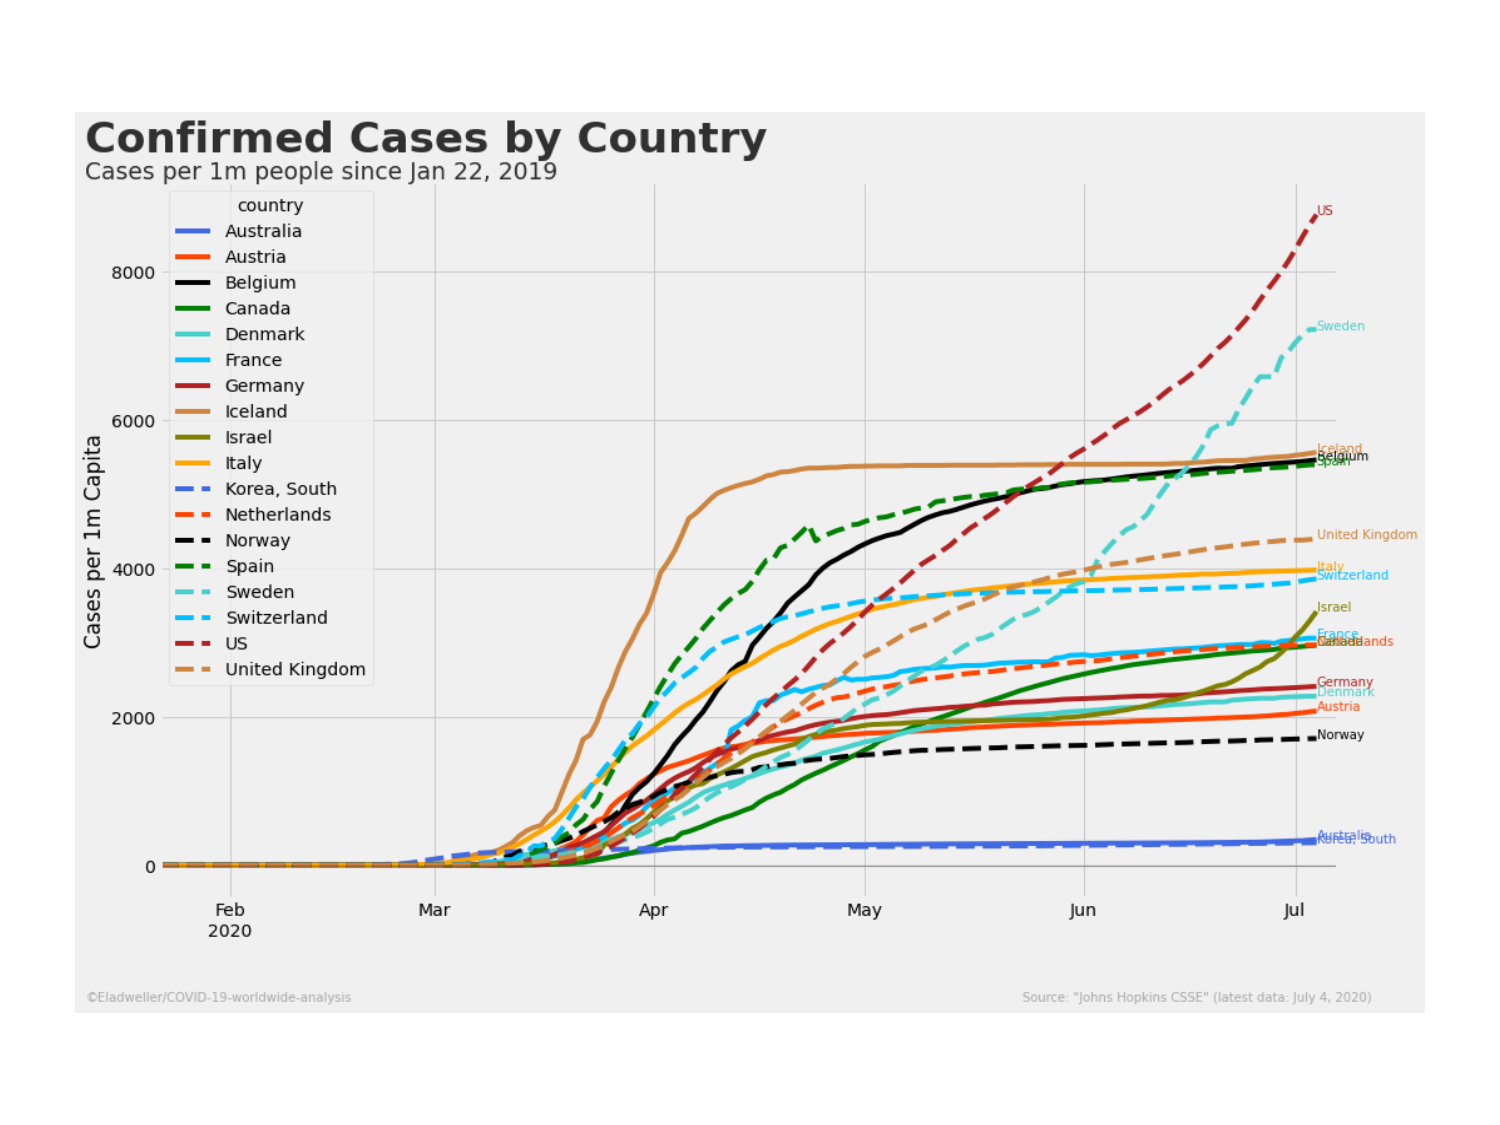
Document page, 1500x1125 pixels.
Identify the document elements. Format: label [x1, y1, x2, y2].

picture [74, 112, 1426, 1013]
